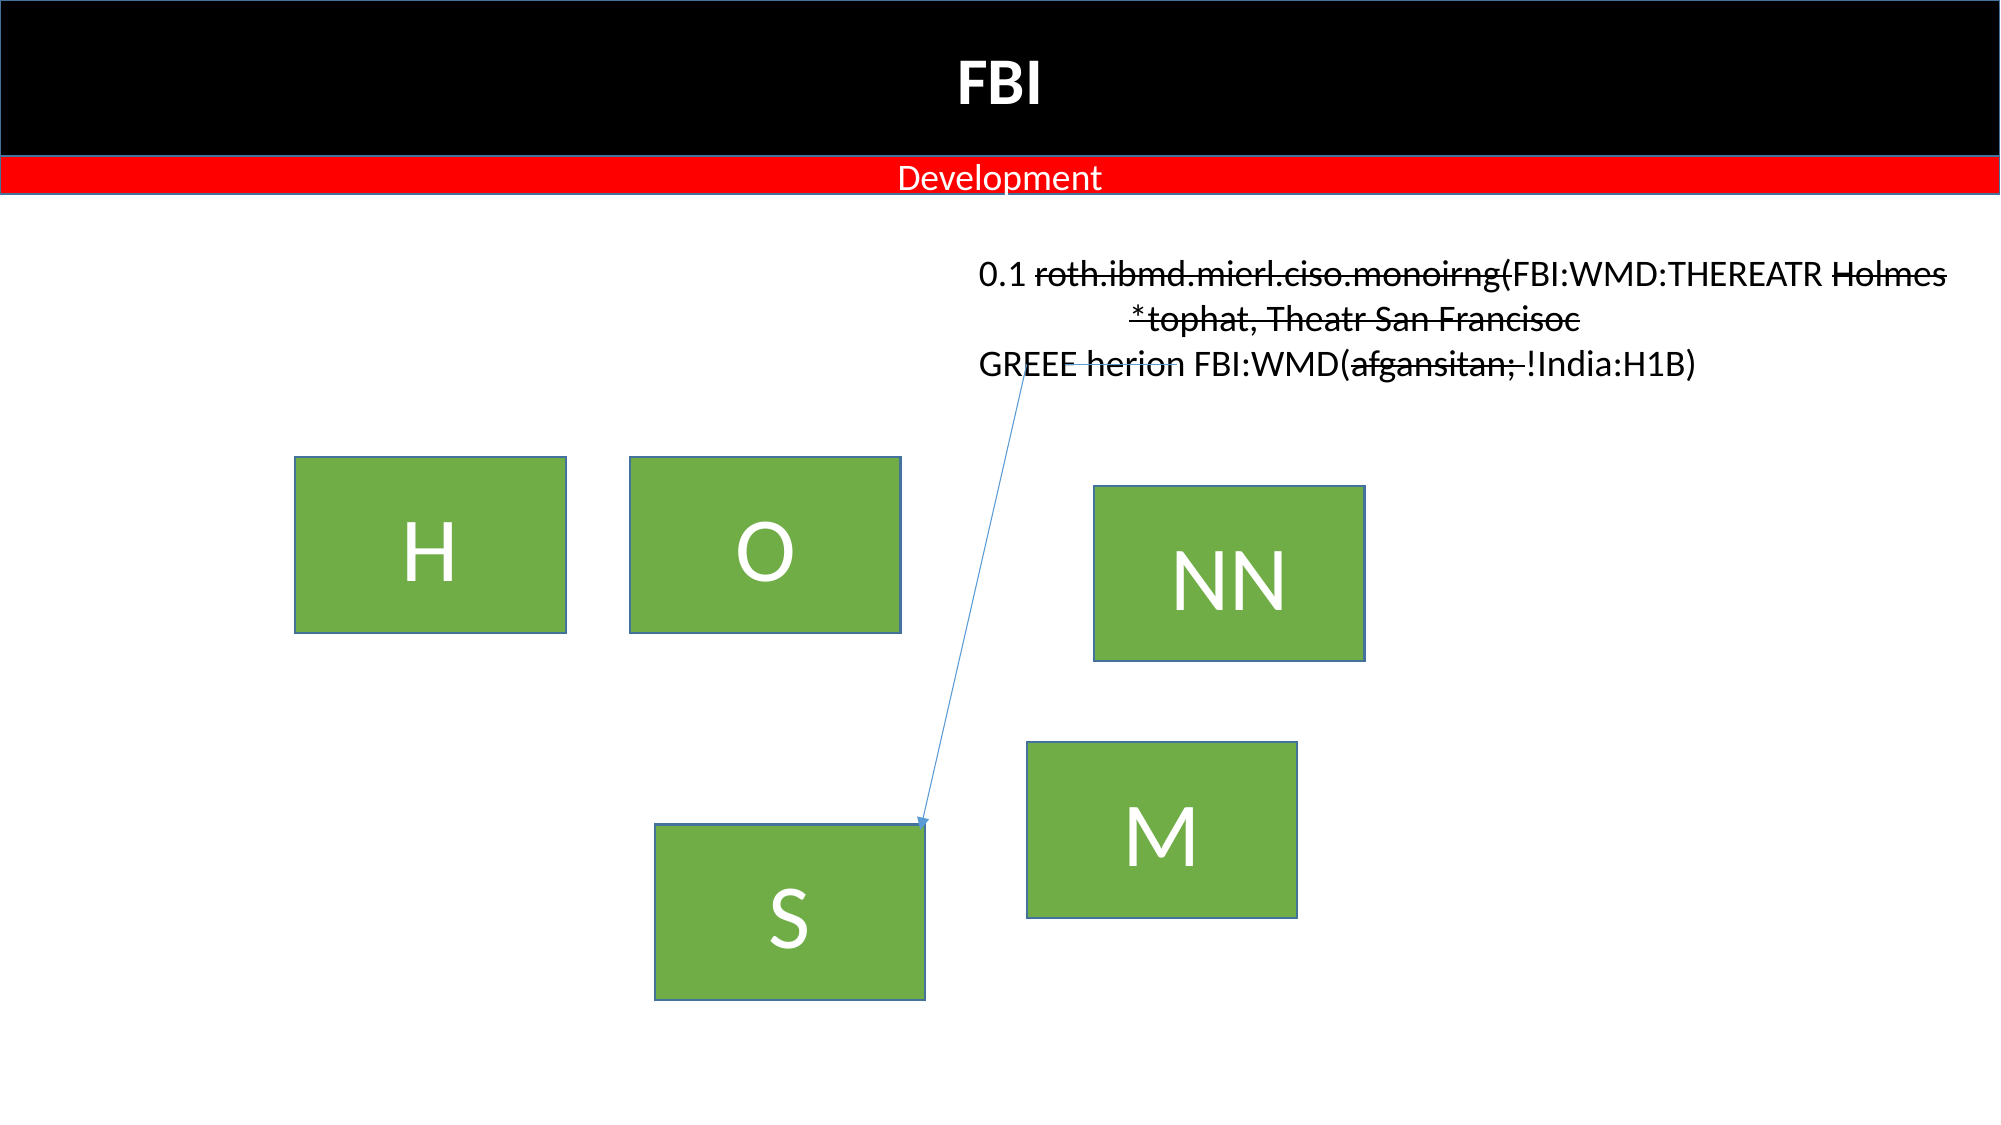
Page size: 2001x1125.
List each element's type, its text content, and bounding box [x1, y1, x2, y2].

text_box 0.1 roth.ibmd.mierl.ciso.monoirng(FBI:WMD:THEREATR Holmes *tophat, Theatr San Francisoc GREEE herion FBI:WMD(afgansitan; !India:H1B) [964, 241, 1962, 391]
text_box NN [1093, 485, 1366, 662]
text_box FBI [0, 0, 2000, 155]
text_box H [294, 456, 567, 634]
text_box O [629, 456, 902, 634]
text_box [920, 364, 1027, 830]
text_box M [1026, 741, 1298, 919]
text_box Development [0, 155, 2000, 195]
text_box S [654, 823, 926, 1001]
